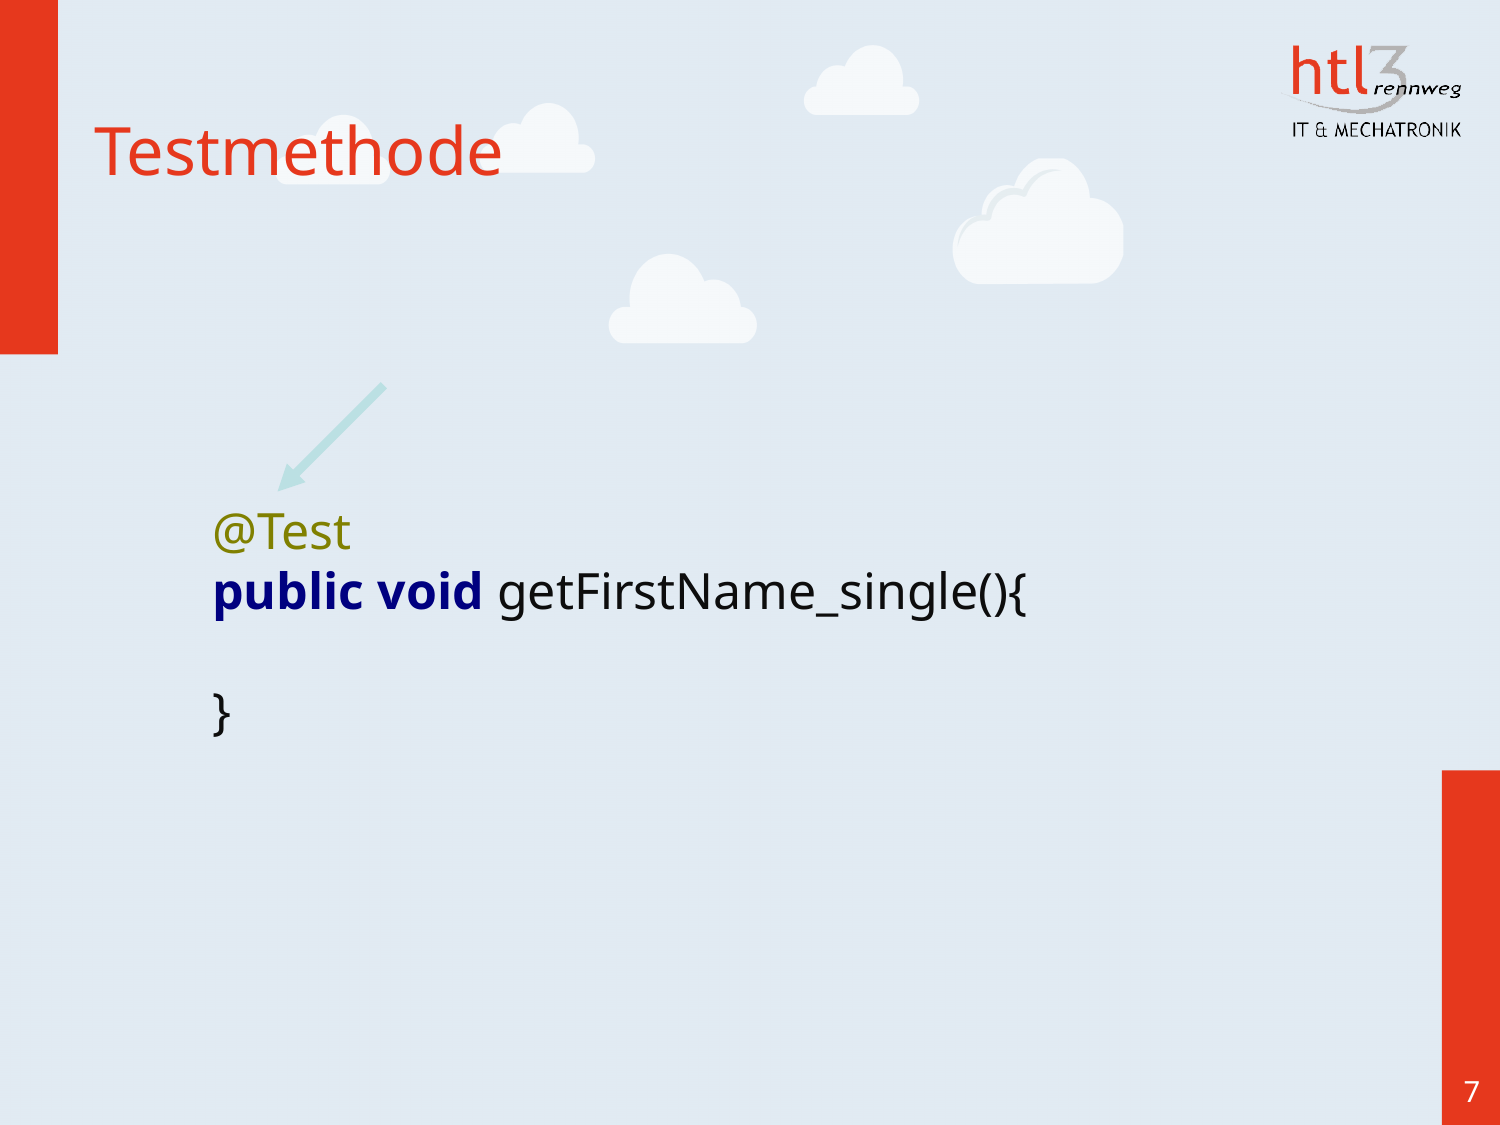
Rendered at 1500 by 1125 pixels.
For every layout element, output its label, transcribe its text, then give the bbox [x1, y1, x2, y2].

picture [0, 0, 1500, 1125]
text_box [277, 385, 384, 492]
list @Test public void getFirstName_single(){ } [197, 491, 1282, 740]
title Testmethode [79, 101, 1282, 197]
